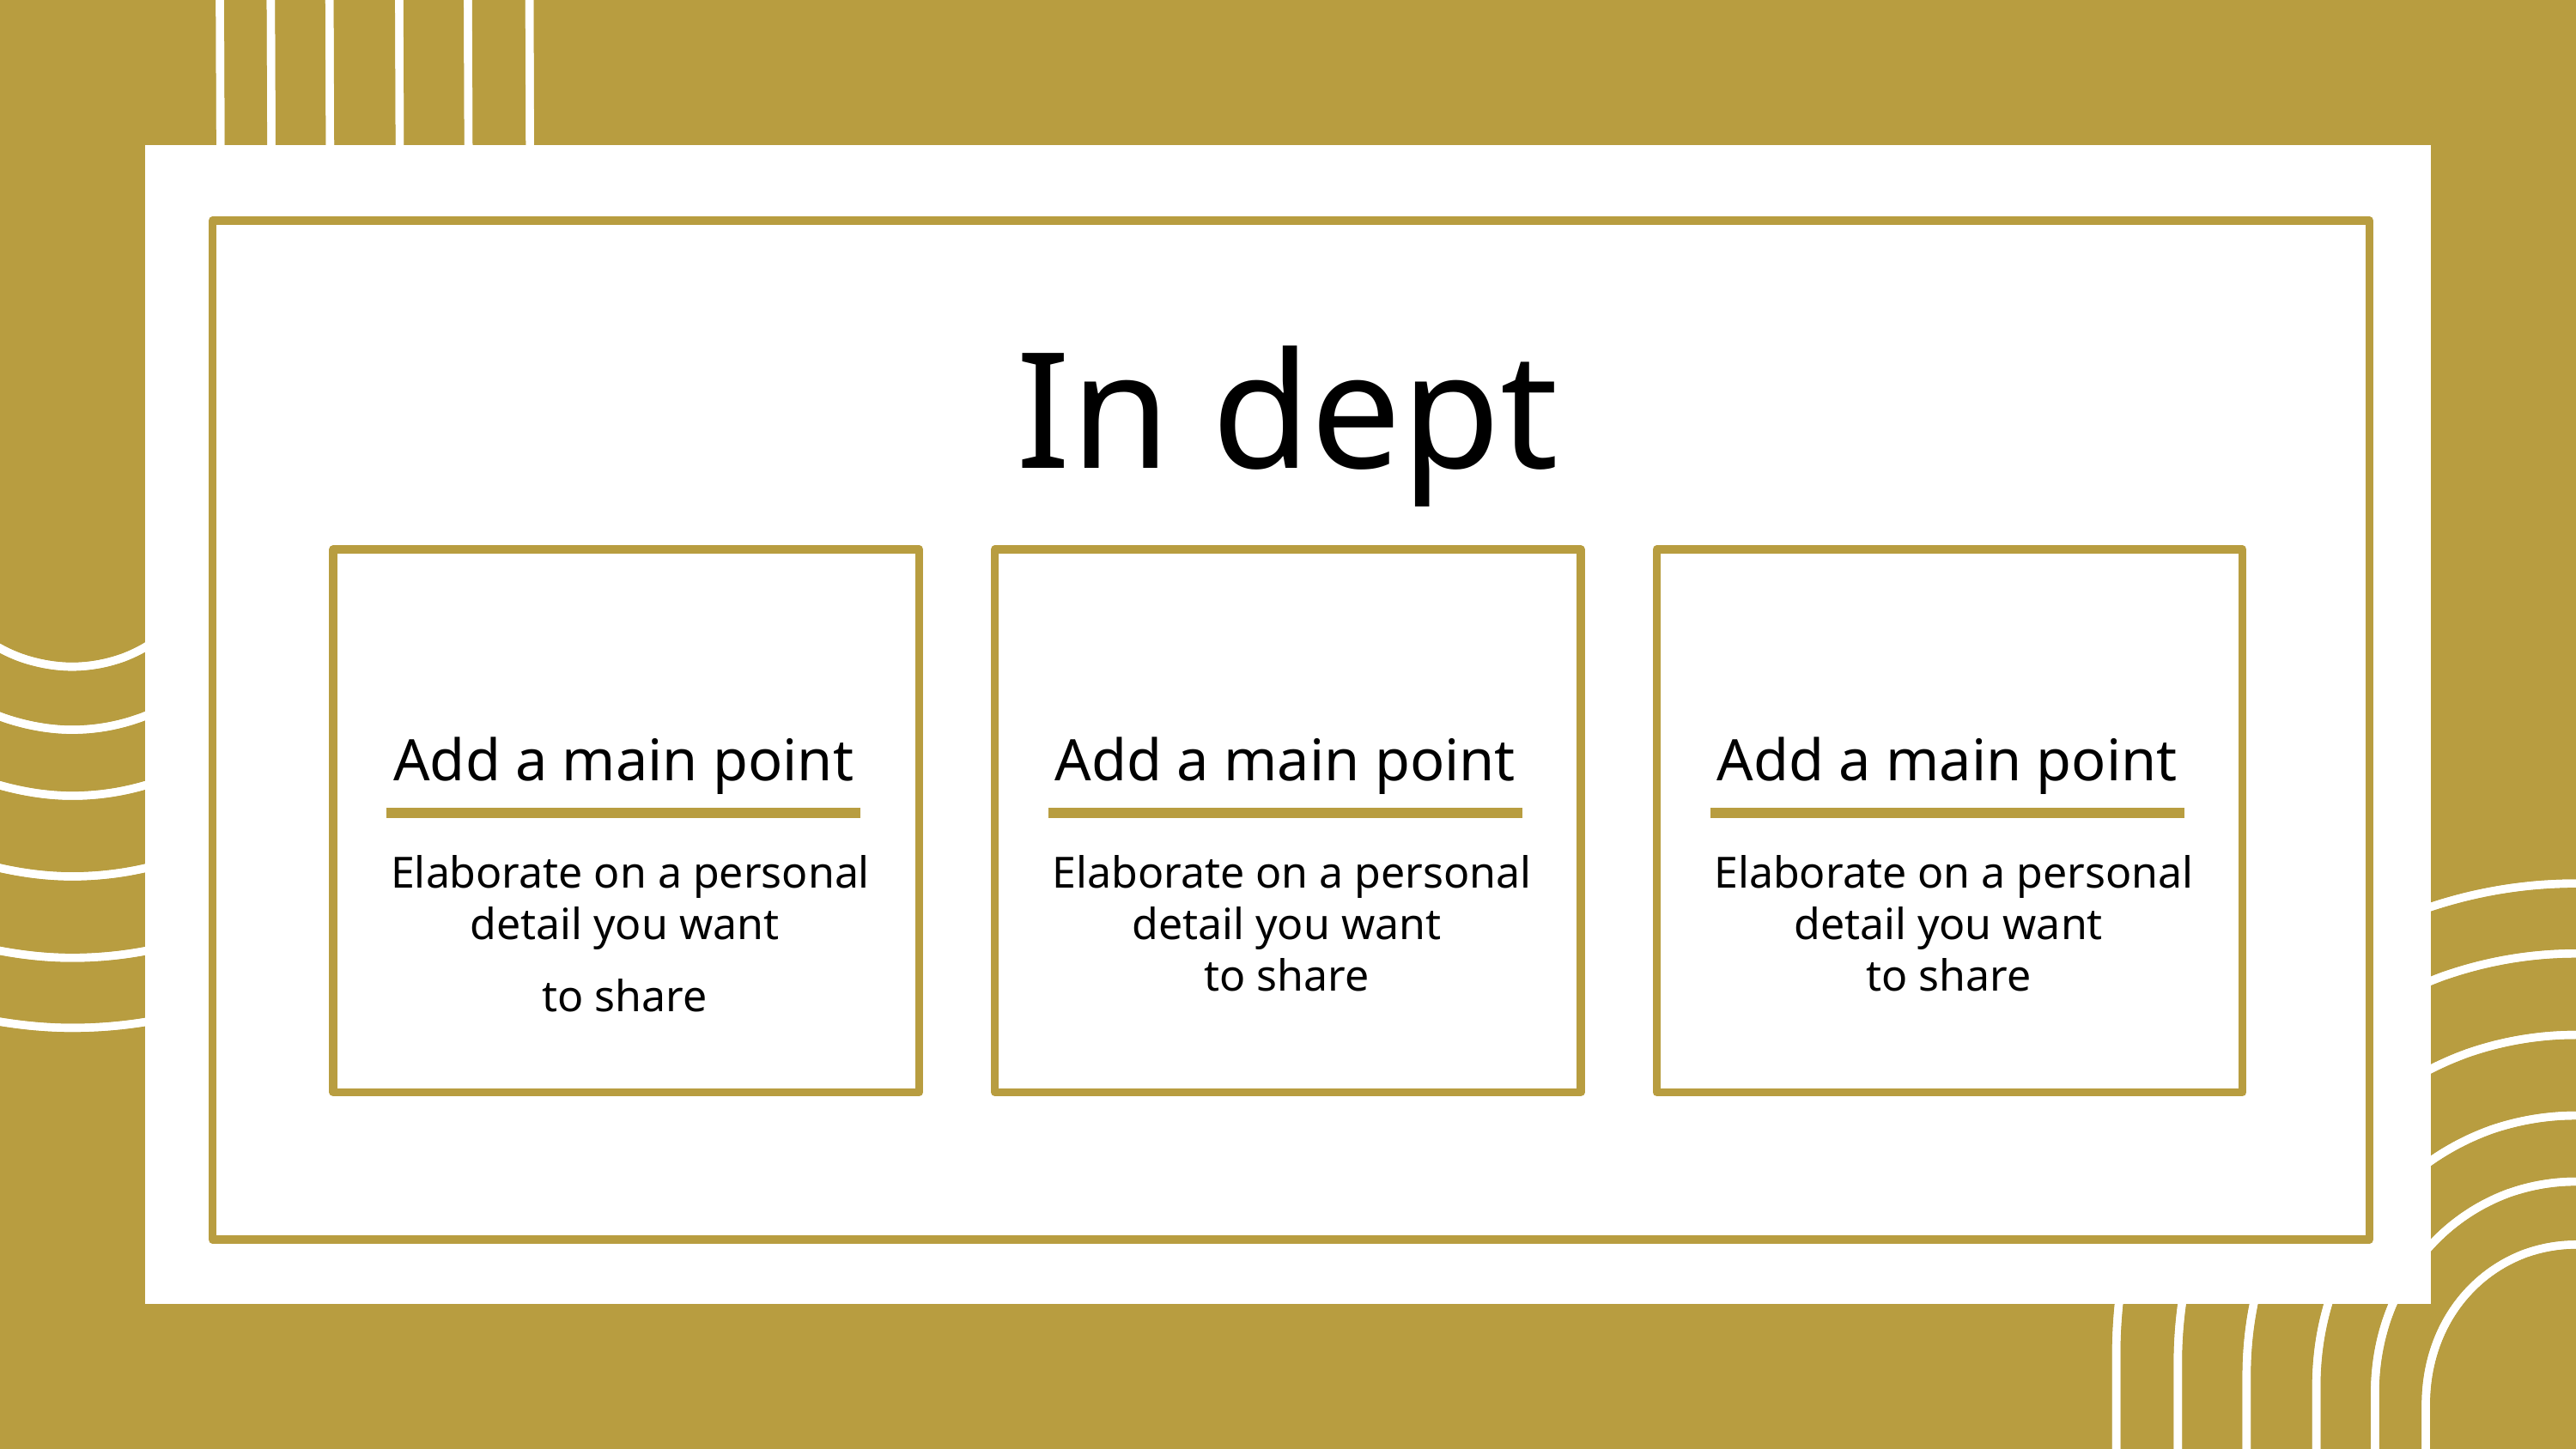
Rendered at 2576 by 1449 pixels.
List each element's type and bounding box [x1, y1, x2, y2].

text_box [144, 144, 2432, 1304]
text_box [994, 549, 1582, 1093]
text_box [1656, 549, 2243, 1093]
text_box [212, 220, 2370, 1240]
text_box [0, 0, 534, 1030]
text_box [2116, 882, 2576, 1449]
text_box [332, 549, 920, 1093]
